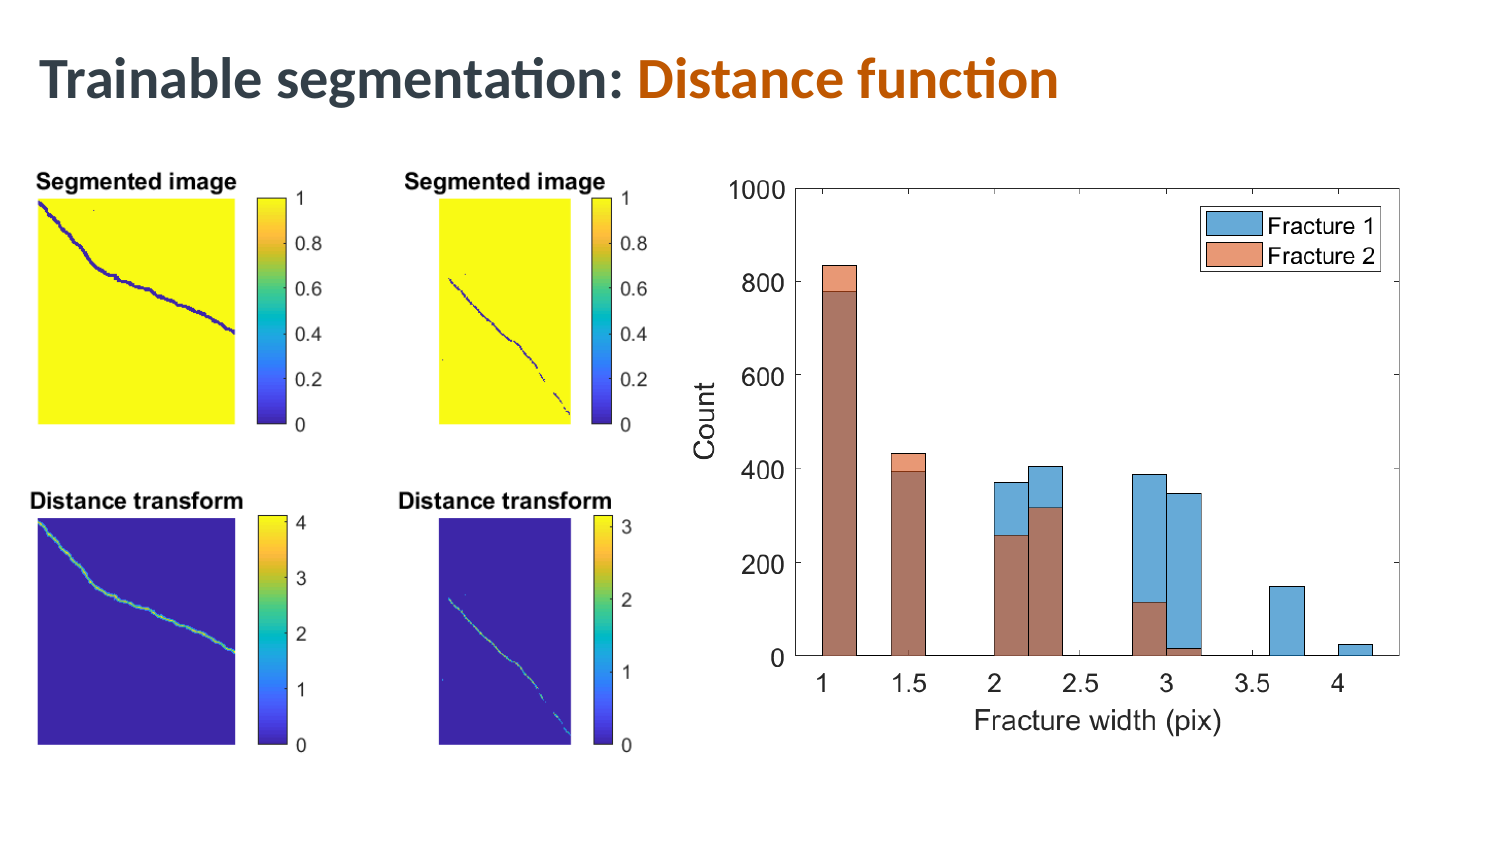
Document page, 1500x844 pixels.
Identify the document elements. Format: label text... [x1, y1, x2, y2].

picture [684, 143, 1476, 737]
title Trainable segmentation: Distance function [24, 24, 1475, 119]
picture [24, 143, 340, 820]
picture [386, 143, 660, 820]
